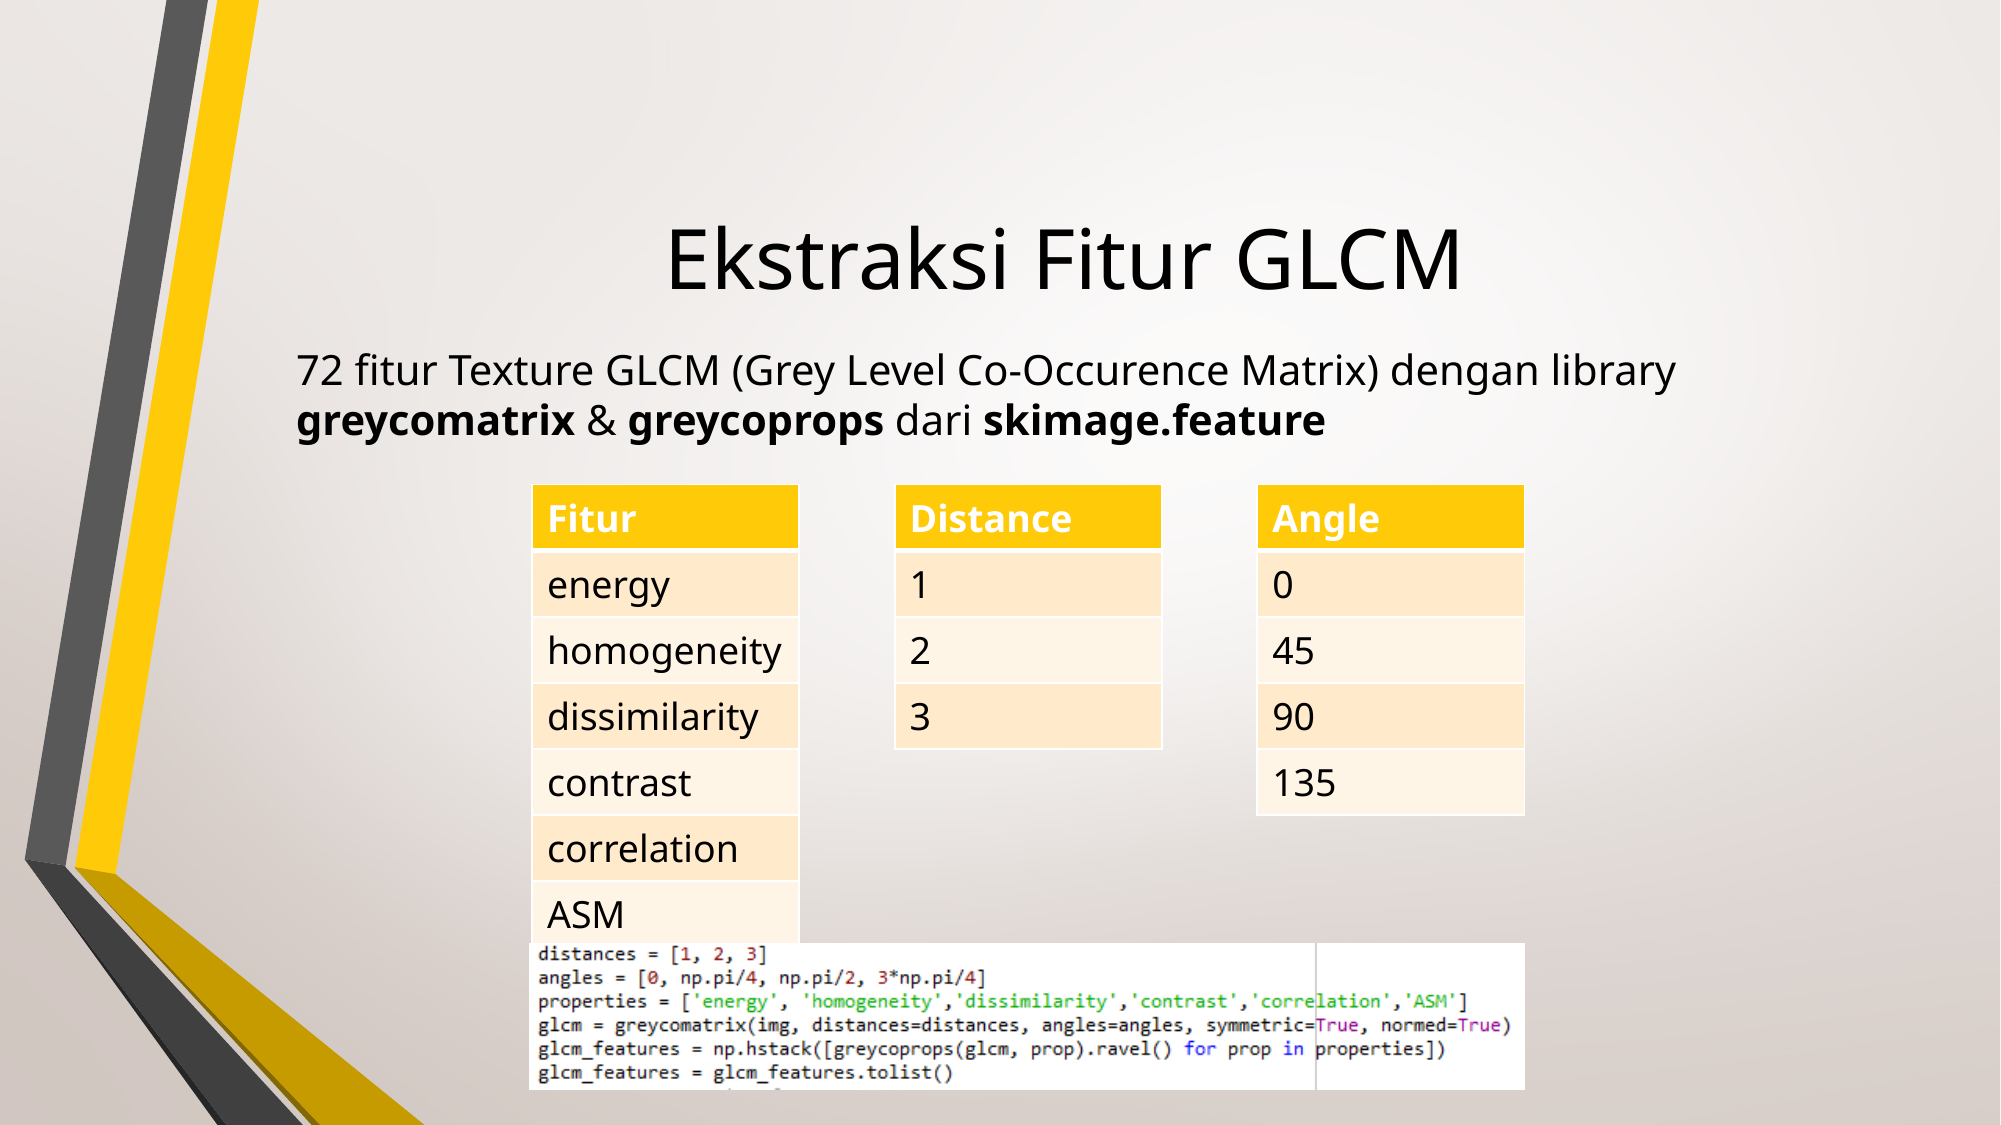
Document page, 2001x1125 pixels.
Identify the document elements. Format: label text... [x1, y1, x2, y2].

table_cell 3 [896, 684, 1161, 748]
table_cell homogeneity [533, 618, 798, 682]
table_cell 45 [1258, 618, 1524, 682]
table_cell energy [533, 553, 798, 616]
table_cell 0 [1258, 553, 1524, 616]
table_cell correlation [533, 816, 798, 880]
table_cell dissimilarity [533, 684, 798, 748]
table_cell 2 [896, 618, 1161, 682]
picture [528, 943, 1525, 1090]
table_cell ASM [533, 882, 798, 943]
list 72 fitur Texture GLCM (Grey Level Co-Occurence Matrix) dengan library greycomatrix & greycoprops dari skimage.feature [243, 336, 1887, 1050]
table_cell 135 [1258, 750, 1524, 814]
table_header Distance [896, 485, 1161, 548]
table_header Fitur [533, 485, 798, 548]
table_cell 1 [896, 553, 1161, 616]
table_cell 90 [1258, 684, 1524, 748]
table_cell contrast [533, 750, 798, 814]
title Ekstraksi Fitur GLCM [243, 112, 1887, 336]
table_header Angle [1258, 485, 1524, 548]
